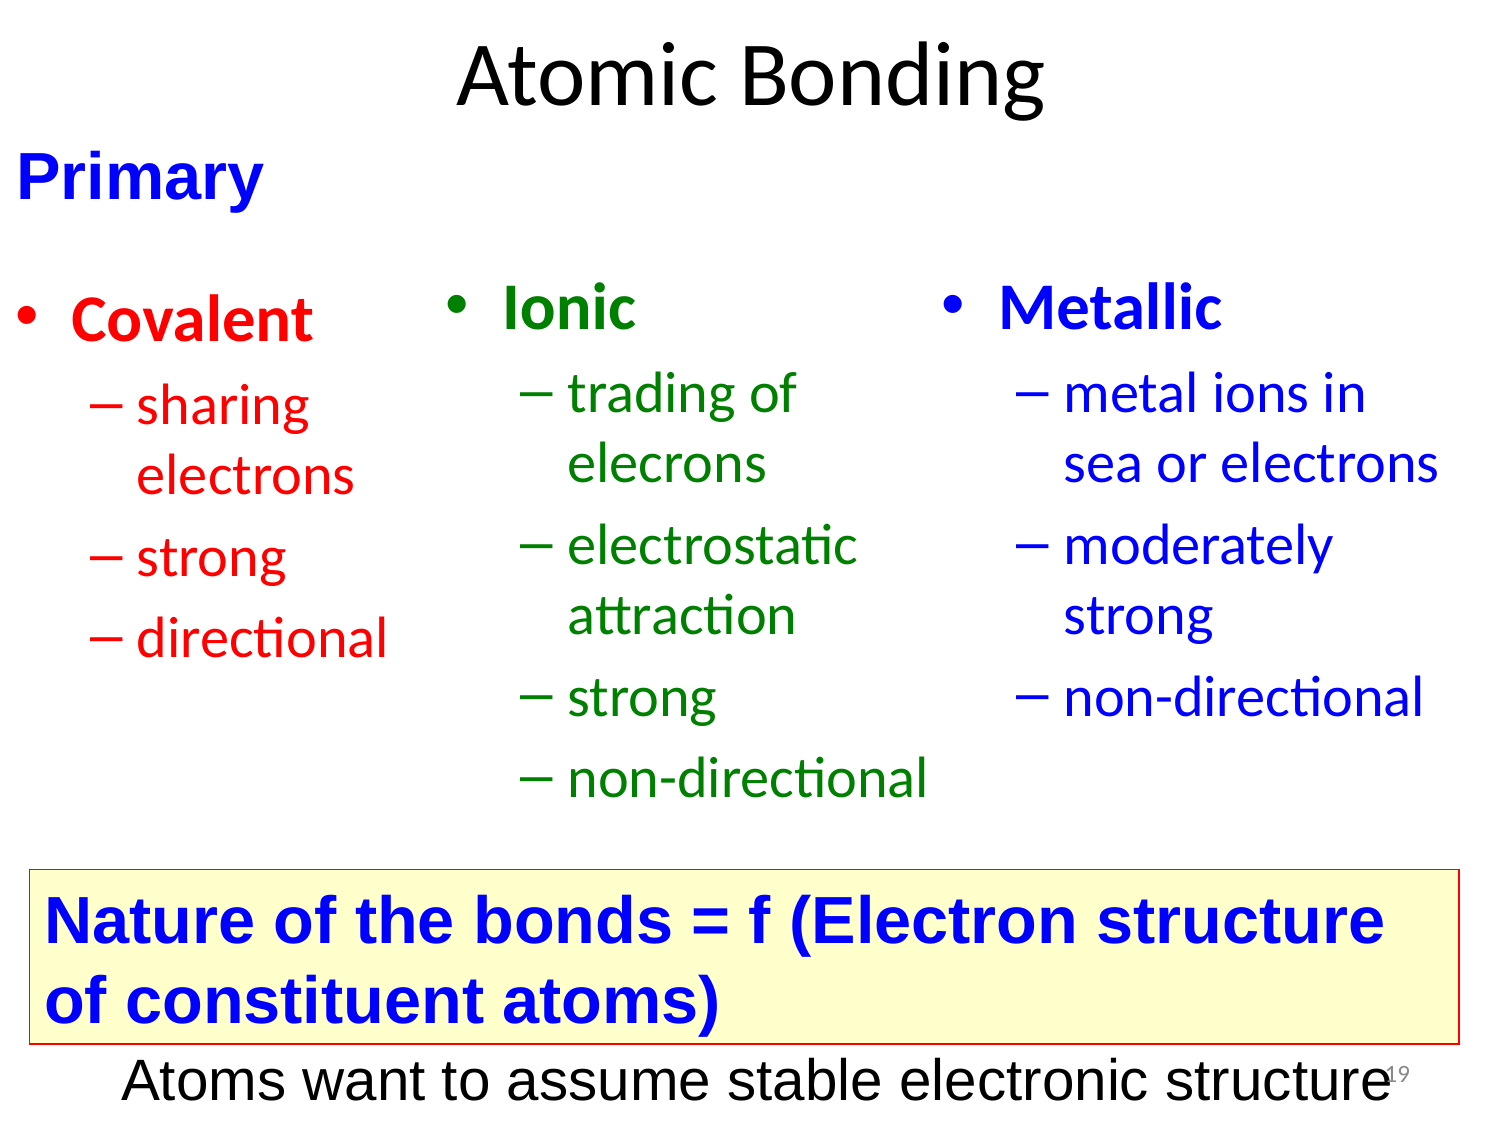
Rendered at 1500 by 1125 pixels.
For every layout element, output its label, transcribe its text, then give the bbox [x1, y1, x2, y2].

slide_number 19 [1074, 1042, 1425, 1103]
text_box Ionic trading of elecrons electrostatic attraction strong non-directional [430, 255, 975, 597]
text_box Atoms want to assume stable electronic structure [106, 1034, 1410, 1120]
text_box Primary [1, 125, 280, 221]
text_box Metallic metal ions in sea or electrons moderately strong non-directional [927, 255, 1471, 528]
title Atomic Bonding [76, 0, 1427, 138]
list Covalent sharing electrons strong directional [0, 267, 473, 598]
text_box Nature of the bonds = f (Electron structure of constituent atoms) [29, 869, 1459, 1045]
